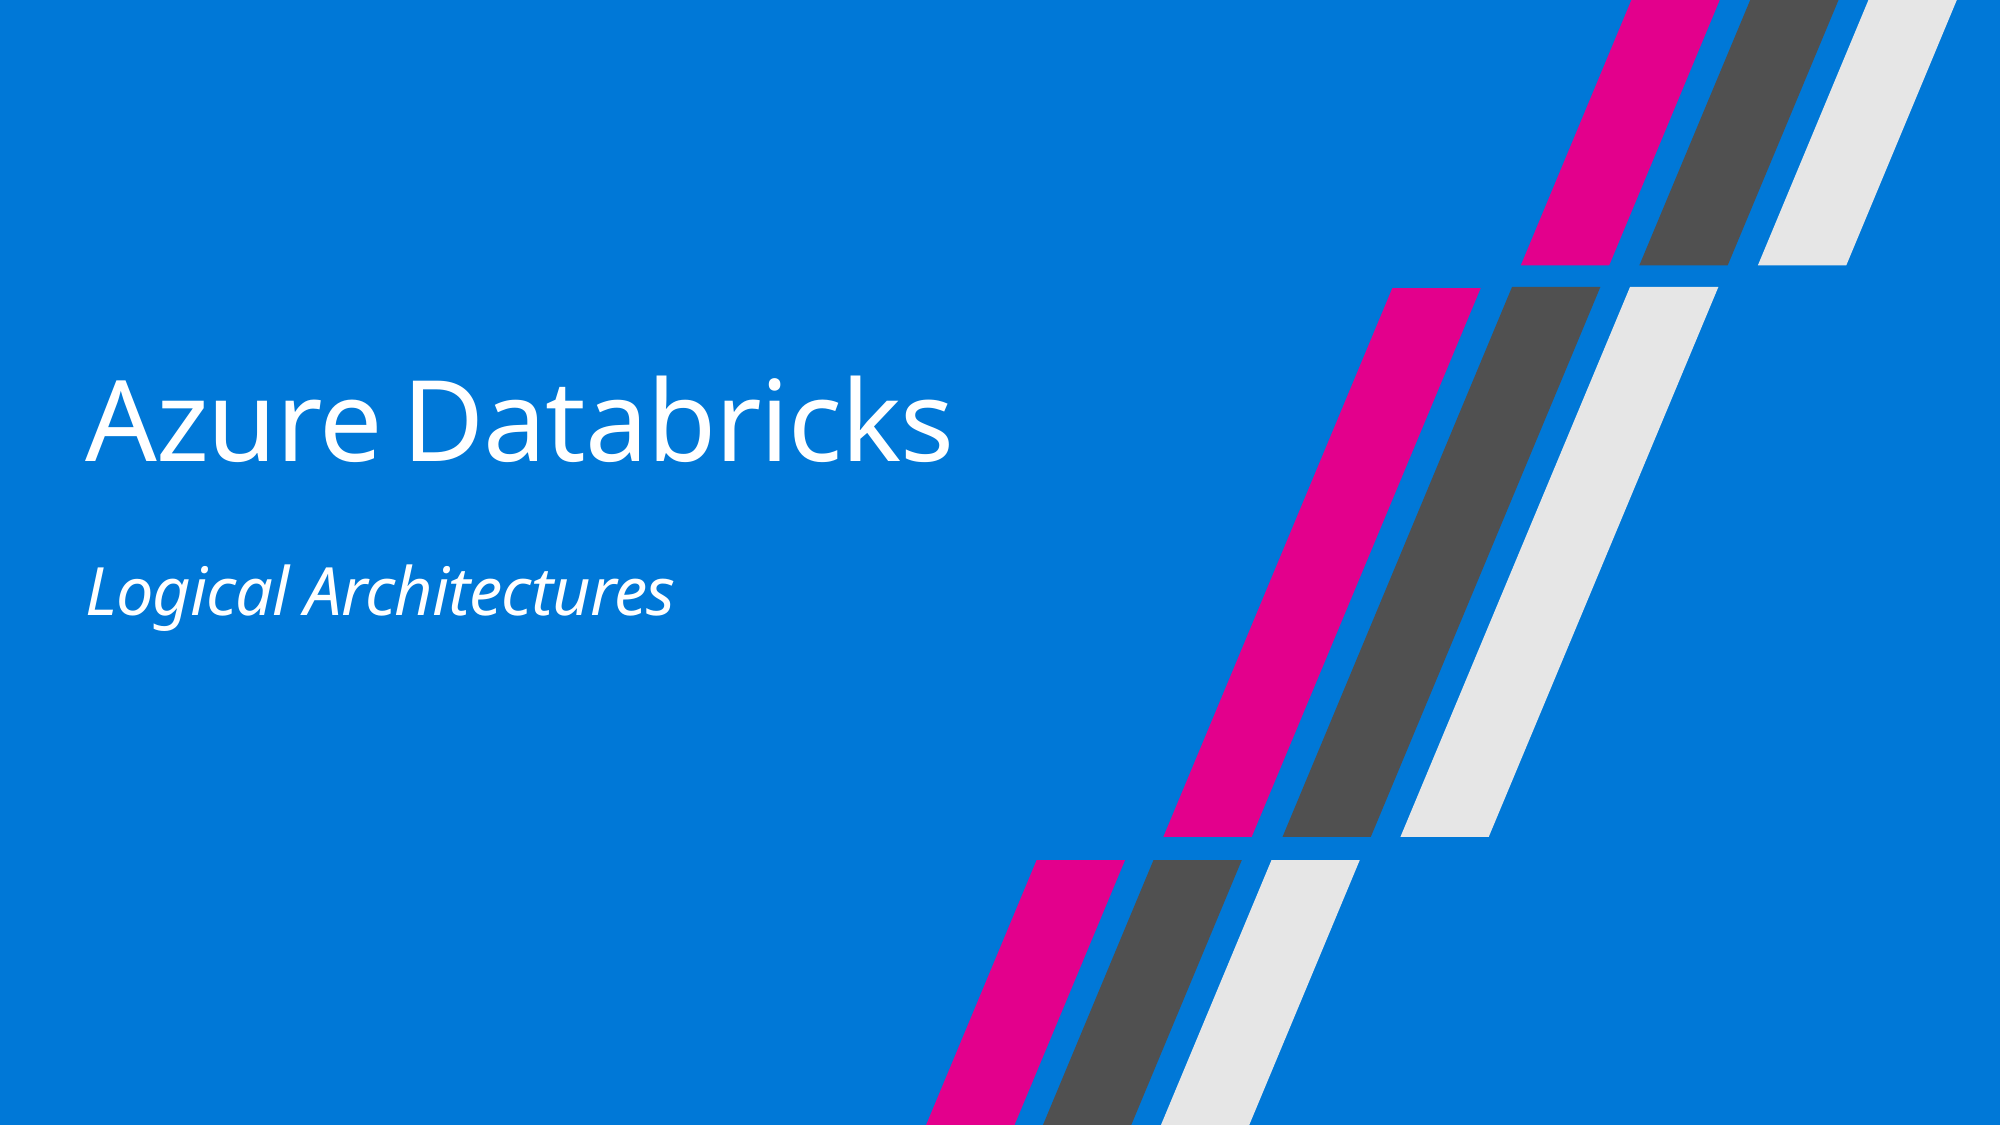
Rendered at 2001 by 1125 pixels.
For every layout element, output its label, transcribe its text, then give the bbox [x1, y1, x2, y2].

title Azure Databricks Logical Architectures [85, 361, 1181, 630]
